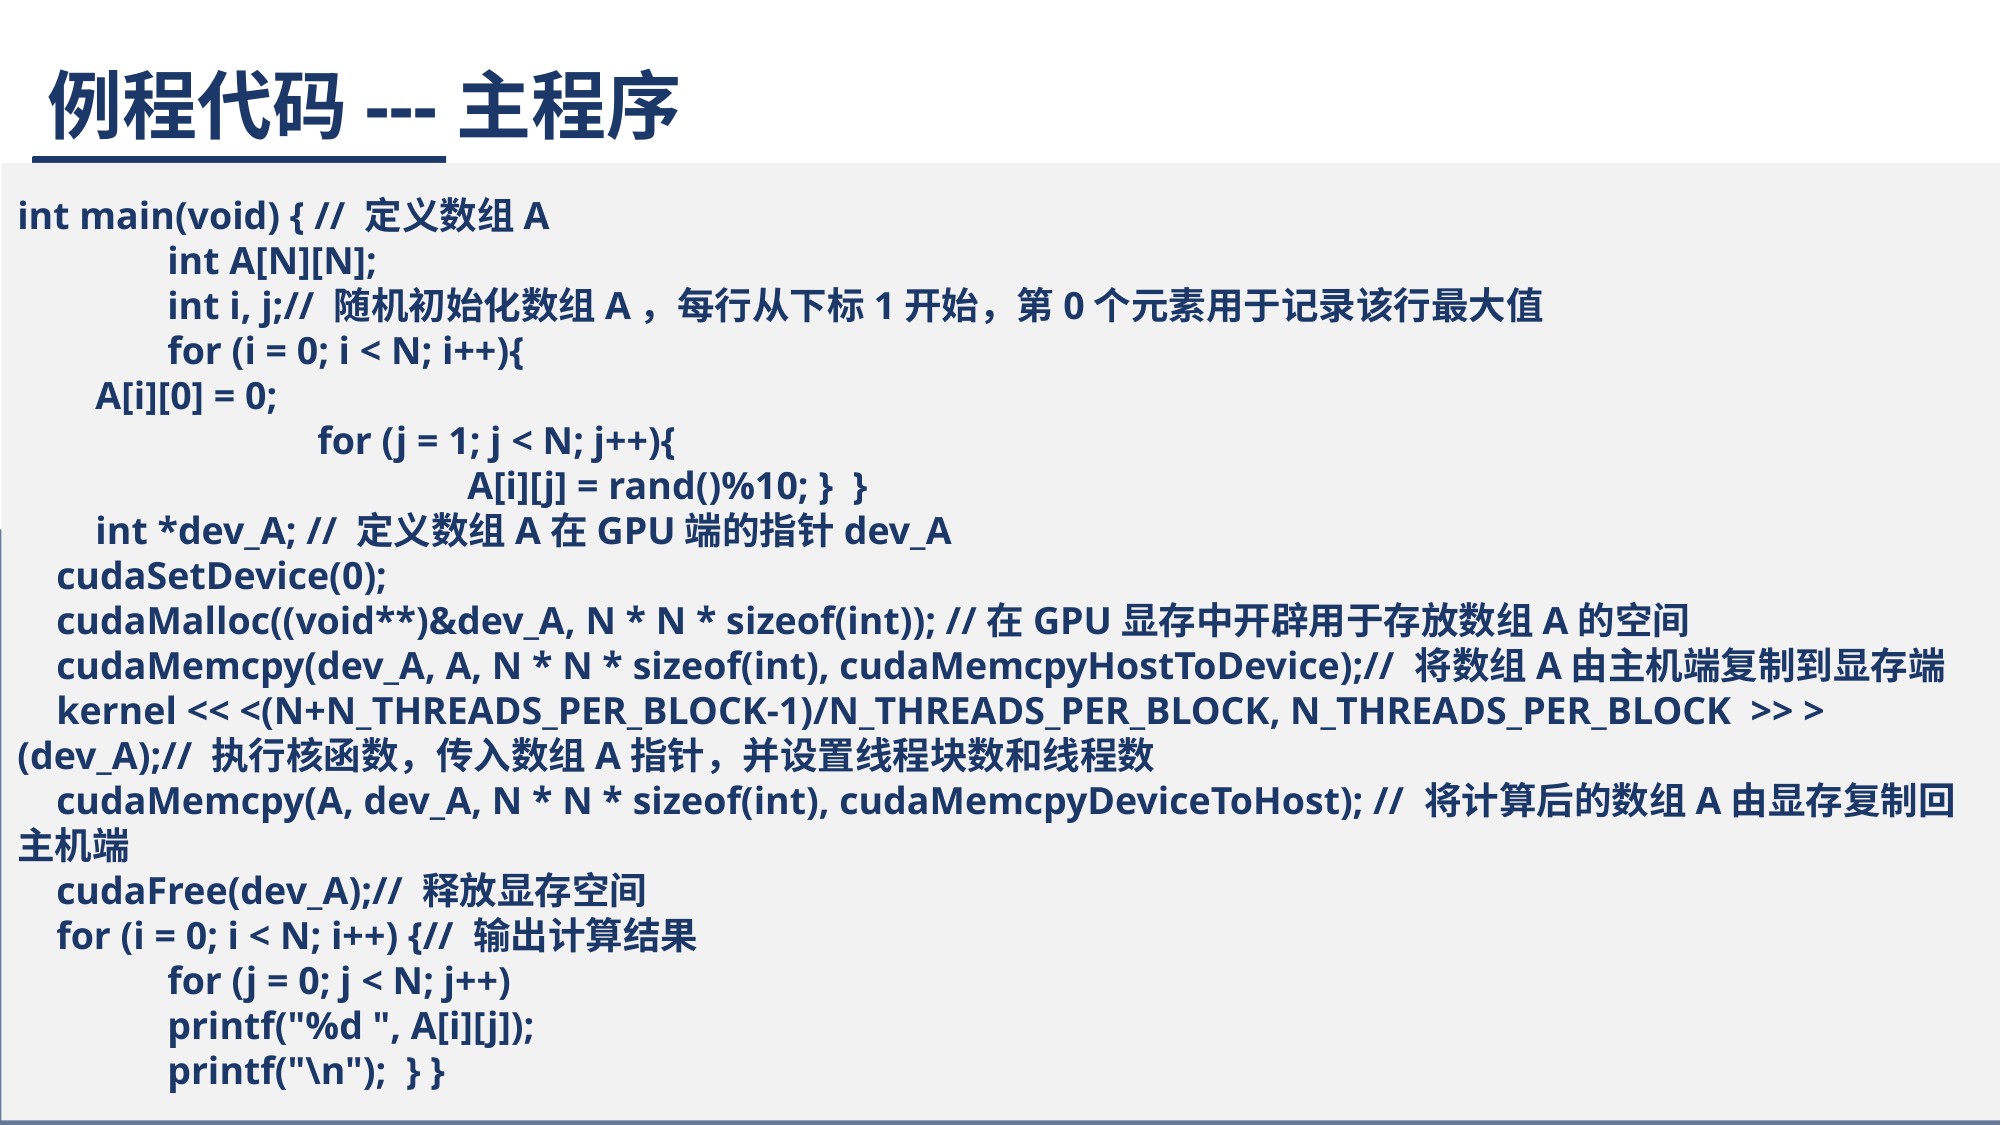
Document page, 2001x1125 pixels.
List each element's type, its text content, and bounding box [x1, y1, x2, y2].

text_box [0, 162, 2000, 1121]
text_box int main(void) { // 定义数组A int A[N][N]; int i, j;// 随机初始化数组A，每行从下标1开始，第0个元素用于记录该行最大值 for (i = 0; i < N; i++){ A[i][0] = 0; for (j = 1; j < N; j++){ A[i][j] = rand()%10; } } int *dev_A; // 定义数组A在GPU端的指针dev_A cudaSetDevice(0); cudaMalloc((void**)&dev_A, N * N * sizeof(int)); //在GPU显存中开辟用于存放数组A的空间 cudaMemcpy(dev_A, A, N * N * sizeof(int), cudaMemcpyHostToDevice);// 将数组A由主机端复制到显存端 kernel << <(N+N_THREADS_PER_BLOCK-1)/N_THREADS_PER_BLOCK, N_THREADS_PER_BLOCK >> > (dev_A);// 执行核函数，传入数组A指针，并设置线程块数和线程数 cudaMemcpy(A, dev_A, N * N * sizeof(int), cudaMemcpyDeviceToHost); // 将计算后的数组A由显存复制回主机端 cudaFree(dev_A);// 释放显存空间 for (i = 0; i < N; i++) {// 输出计算结果 for (j = 0; j < N; j++) printf("%d ", A[i][j]); printf("\n"); } } [2, 184, 2000, 1099]
title 例程代码---主程序 [32, 67, 813, 152]
